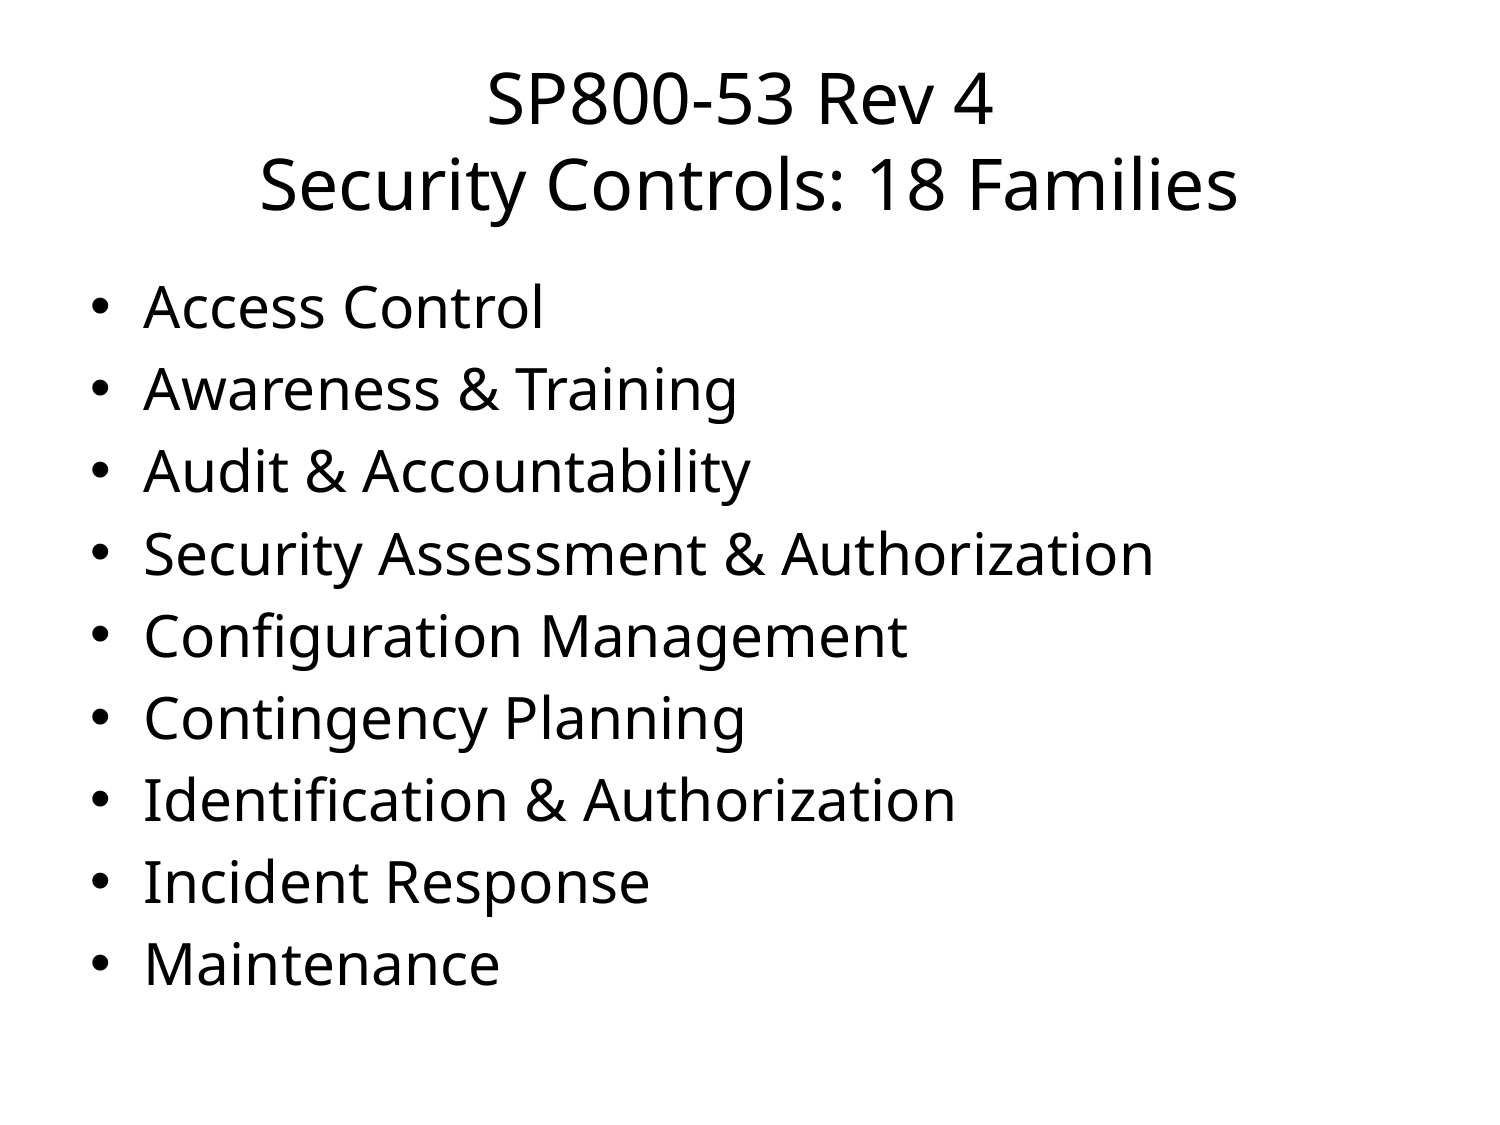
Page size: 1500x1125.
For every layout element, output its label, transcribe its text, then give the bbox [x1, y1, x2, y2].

list Access Control Awareness & Training Audit & Accountability Security Assessment & Authorization Configuration Management Contingency Planning Identification & Authorization Incident Response Maintenance [75, 262, 1425, 1005]
title SP800-53 Rev 4 Security Controls: 18 Families [75, 45, 1425, 233]
